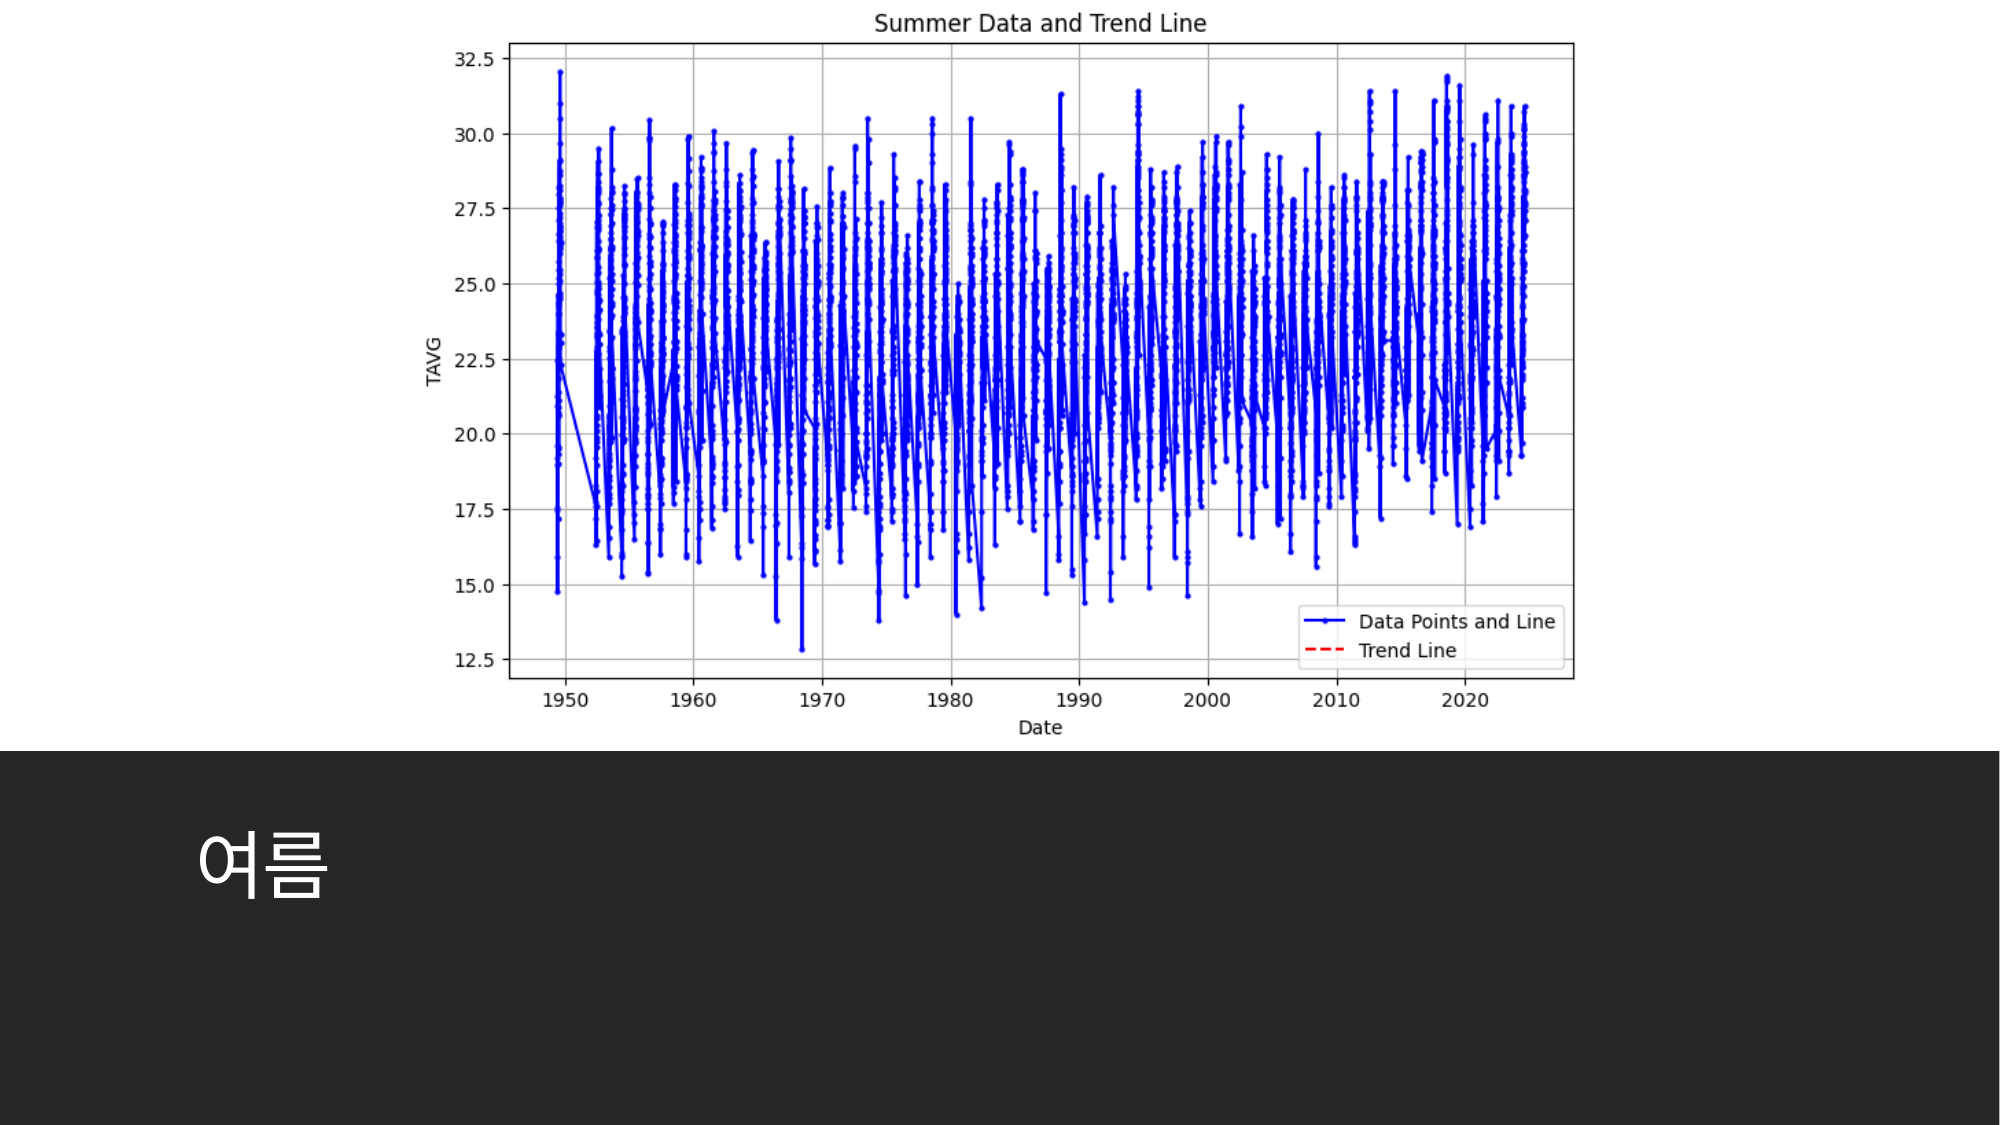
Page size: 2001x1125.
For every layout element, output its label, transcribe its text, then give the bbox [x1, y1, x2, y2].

title 여름 [180, 787, 1839, 910]
picture [412, 0, 1588, 752]
